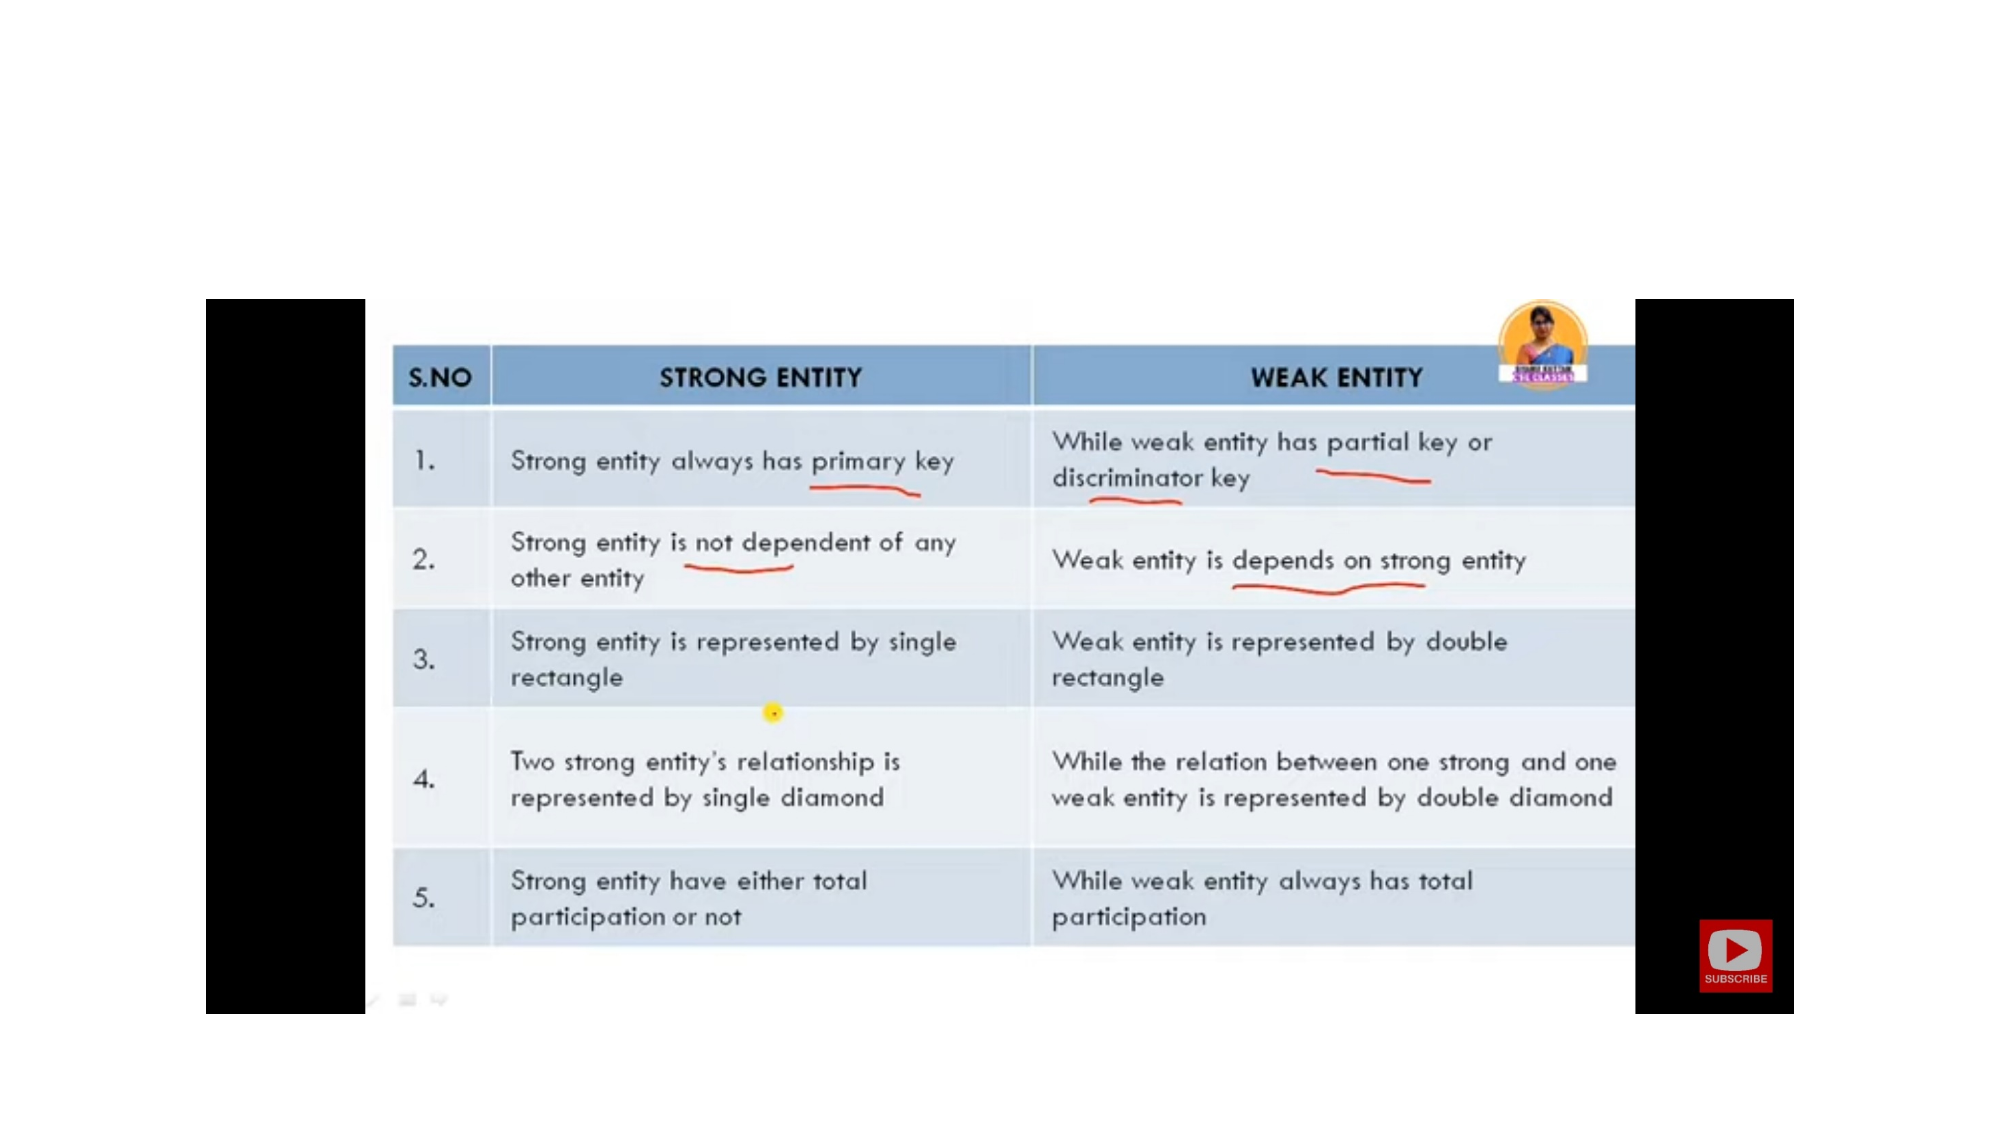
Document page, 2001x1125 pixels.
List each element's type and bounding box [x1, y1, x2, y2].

list [206, 299, 1794, 1014]
